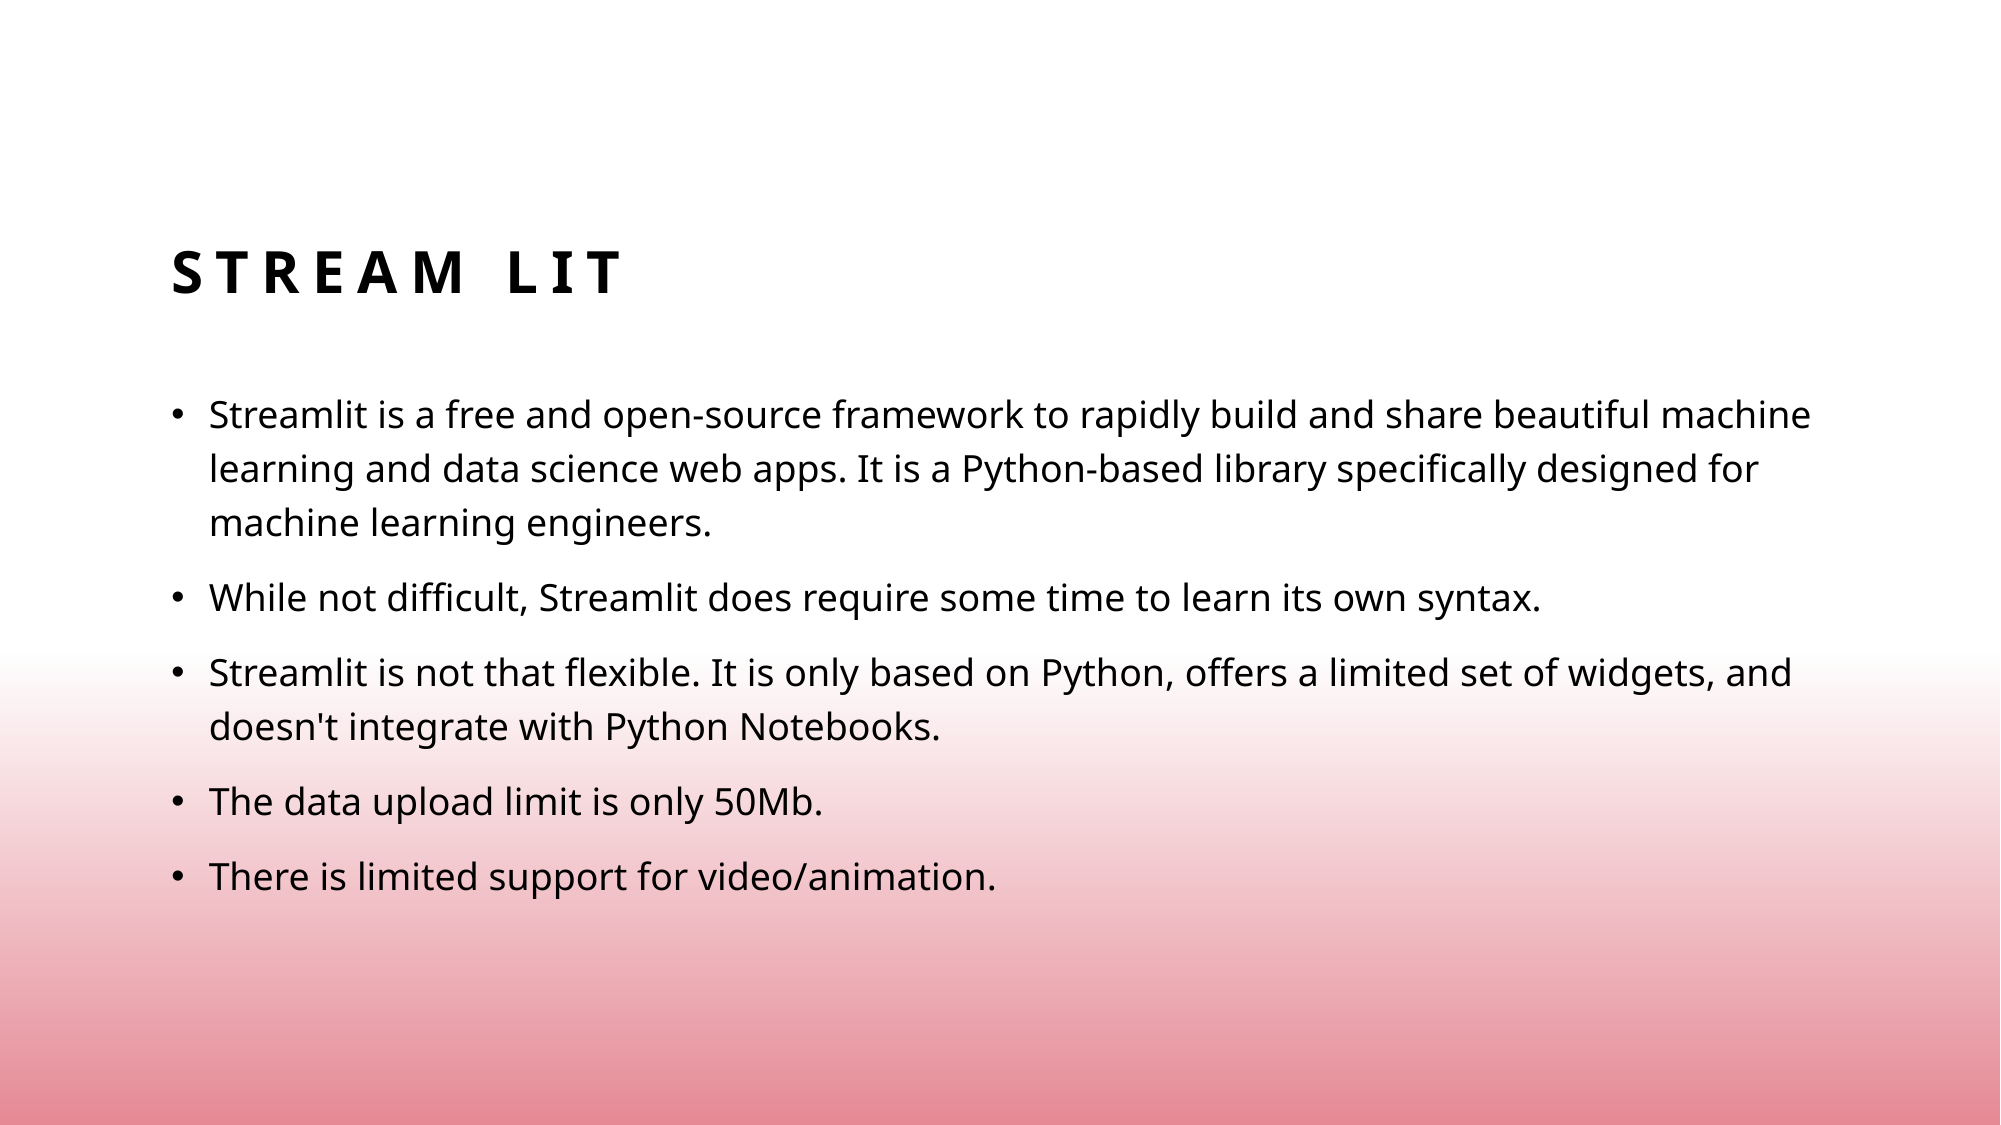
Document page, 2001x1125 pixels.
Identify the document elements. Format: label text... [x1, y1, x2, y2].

title Stream lit [156, 124, 1844, 313]
list Streamlit is a free and open-source framework to rapidly build and share beautiful machine learning and data science web apps. It is a Python-based library specifically designed for machine learning engineers. While not difficult, Streamlit does require some time to learn its own syntax. Streamlit is not that flexible. It is only based on Python, offers a limited set of widgets, and doesn't integrate with Python Notebooks. The data upload limit is only 50Mb. There is limited support for video/animation. [156, 375, 1844, 1014]
